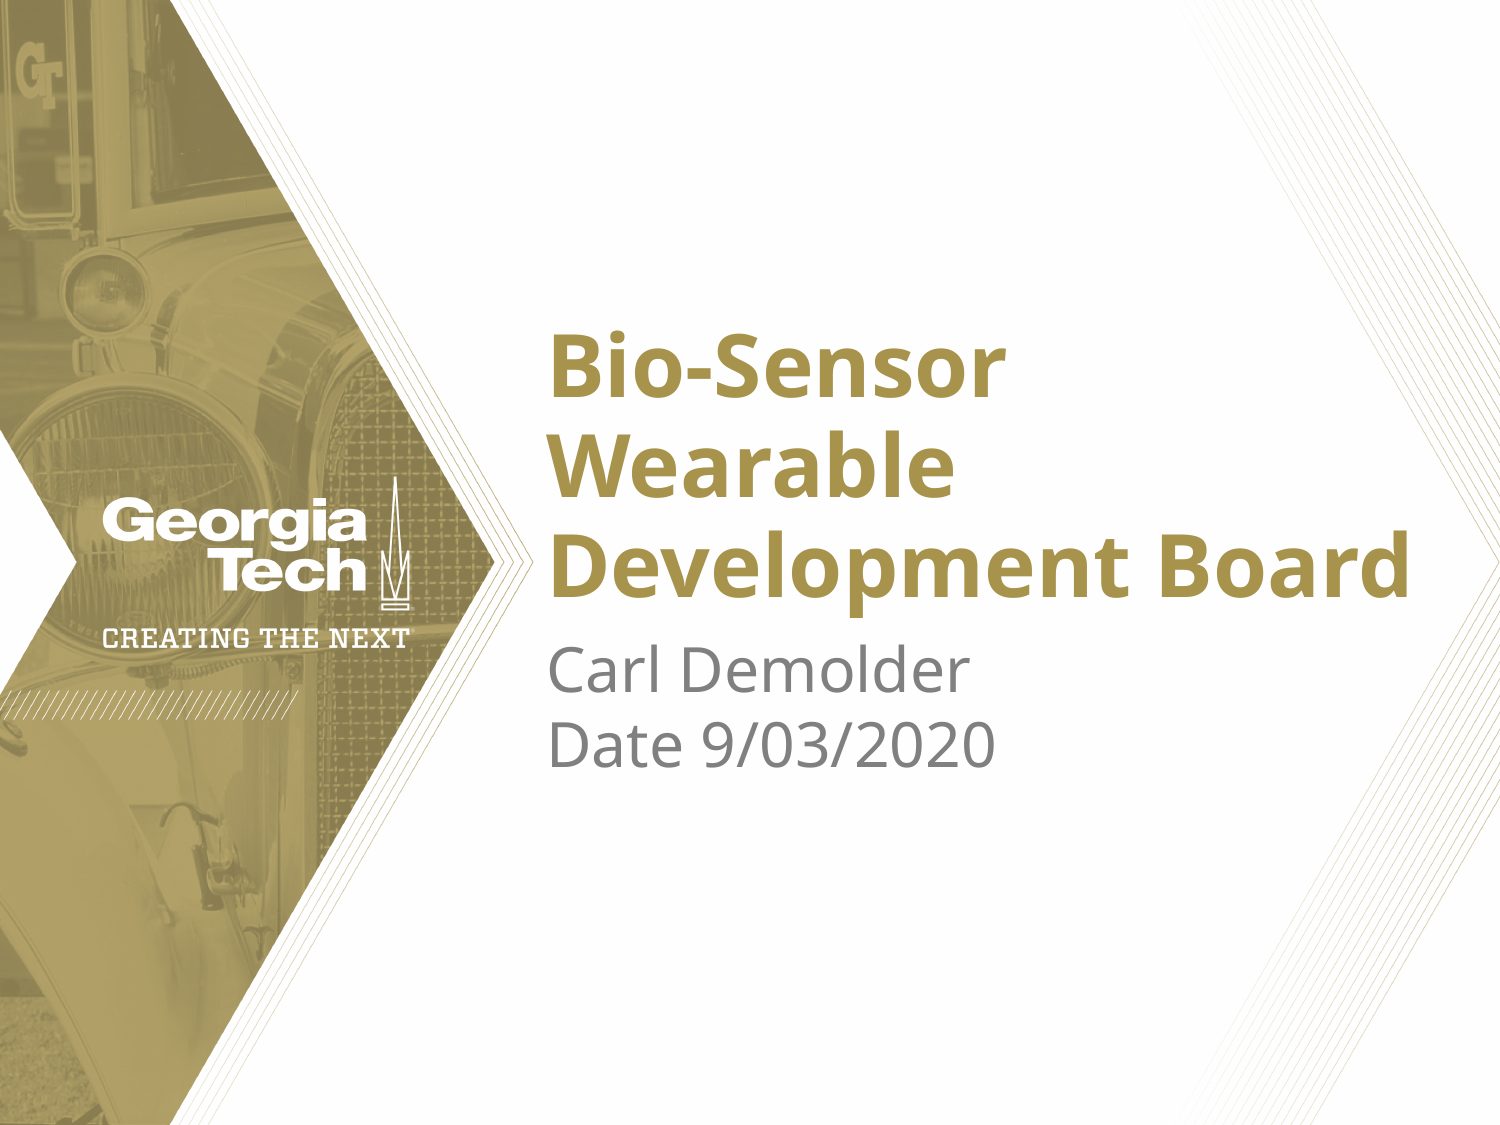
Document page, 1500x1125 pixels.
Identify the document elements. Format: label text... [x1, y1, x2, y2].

title Bio-Sensor Wearable Development Board [531, 304, 1454, 623]
picture [0, 0, 1500, 1125]
subtitle Carl Demolder Date 9/03/2020 [531, 622, 1368, 899]
